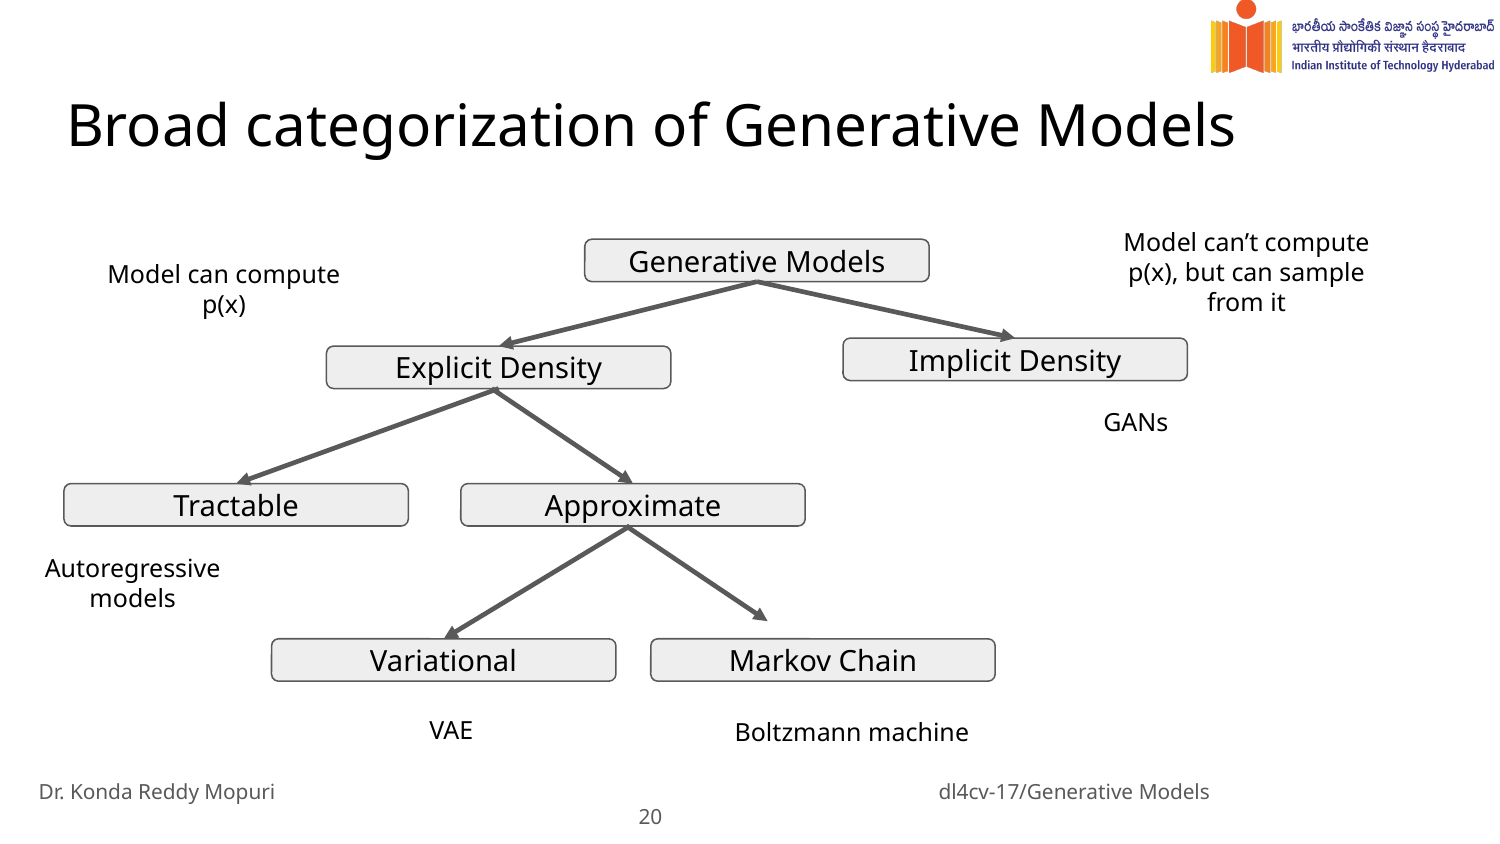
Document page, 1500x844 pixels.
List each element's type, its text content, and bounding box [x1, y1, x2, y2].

text_box Model can’t compute p(x), but can sample from it [1097, 211, 1396, 331]
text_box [235, 388, 489, 484]
text_box Variational [271, 638, 616, 682]
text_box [491, 388, 634, 484]
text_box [631, 525, 768, 622]
text_box Autoregressive models [3, 537, 262, 628]
text_box Tractable [63, 483, 409, 527]
text_box Approximate [460, 483, 806, 527]
text_box VAE [302, 699, 601, 759]
text_box Explicit Density [326, 346, 671, 389]
text_box GANs [986, 391, 1286, 452]
text_box Markov Chain [650, 638, 996, 682]
text_box Implicit Density [843, 338, 1188, 381]
picture [1211, 0, 1494, 73]
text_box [443, 525, 631, 640]
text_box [756, 281, 1016, 339]
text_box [498, 281, 758, 347]
text_box Boltzmann machine [702, 701, 1002, 762]
text_box Model can compute p(x) [74, 243, 374, 334]
title Broad categorization of Generative Models [51, 72, 1449, 167]
text_box Generative Models [584, 239, 930, 280]
slide_number Dr. Konda Reddy Mopuri dl4cv-17/Generative Models ‹#› [23, 545, 1480, 844]
